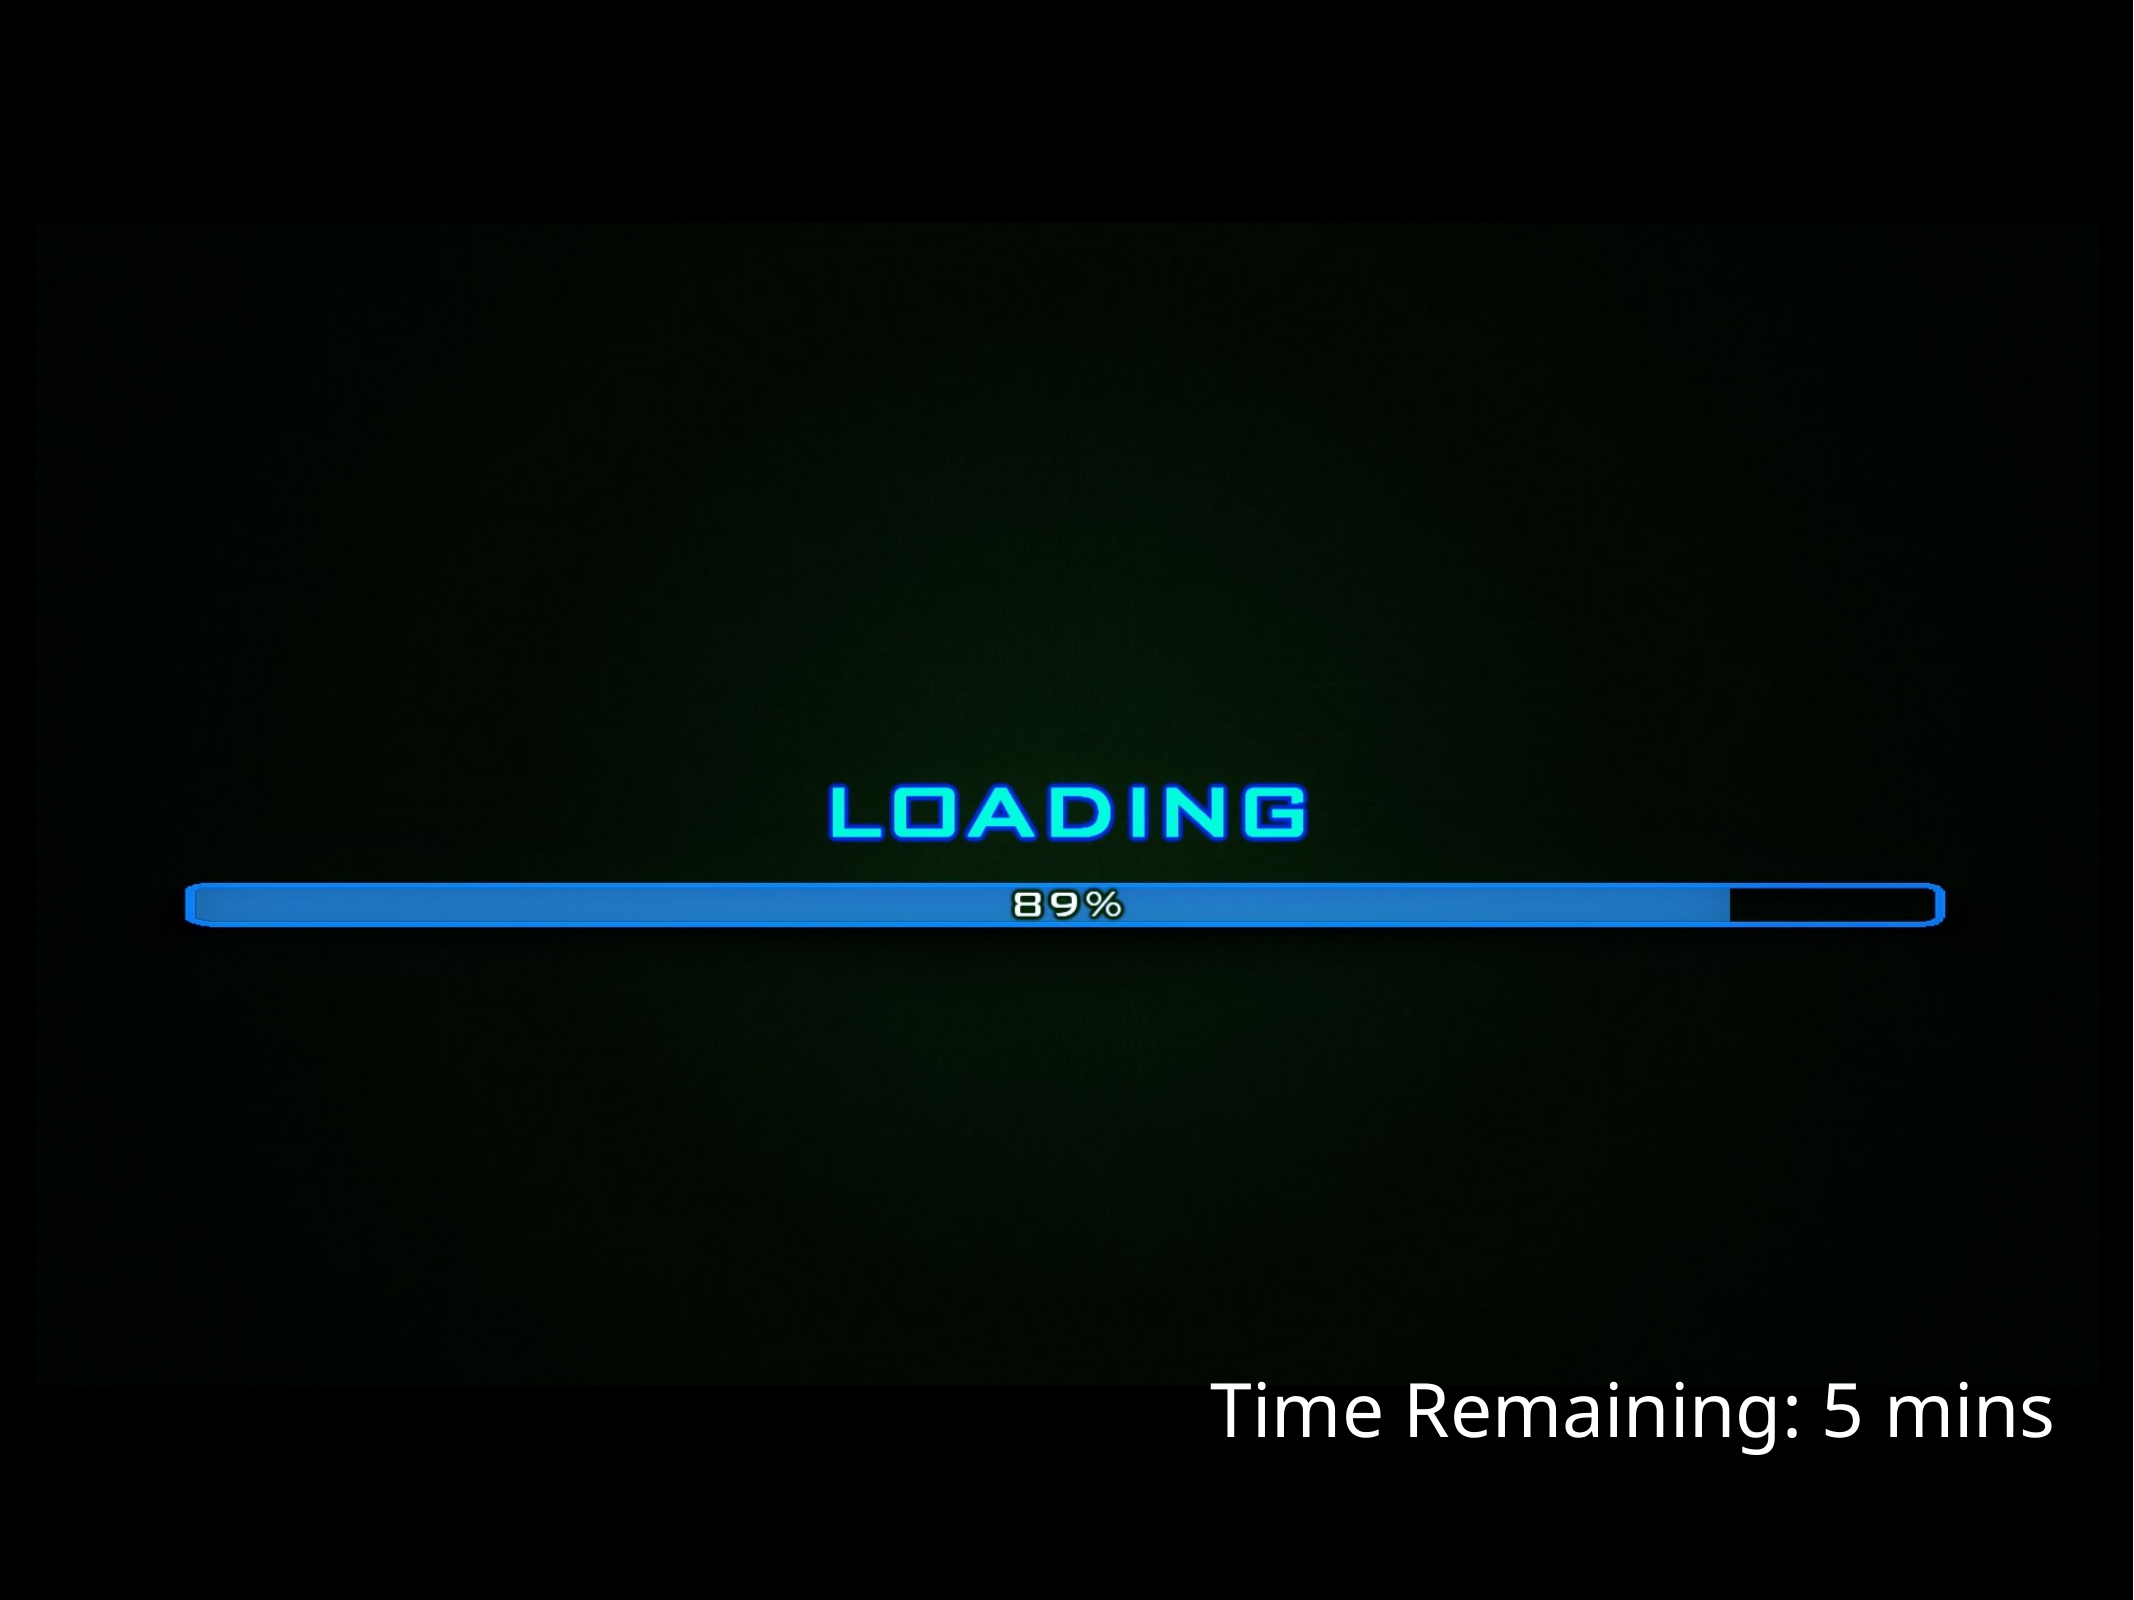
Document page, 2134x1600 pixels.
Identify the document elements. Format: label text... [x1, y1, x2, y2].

picture [35, 223, 2101, 1386]
text_box Time Remaining: 5 mins [1166, 1386, 2100, 1461]
